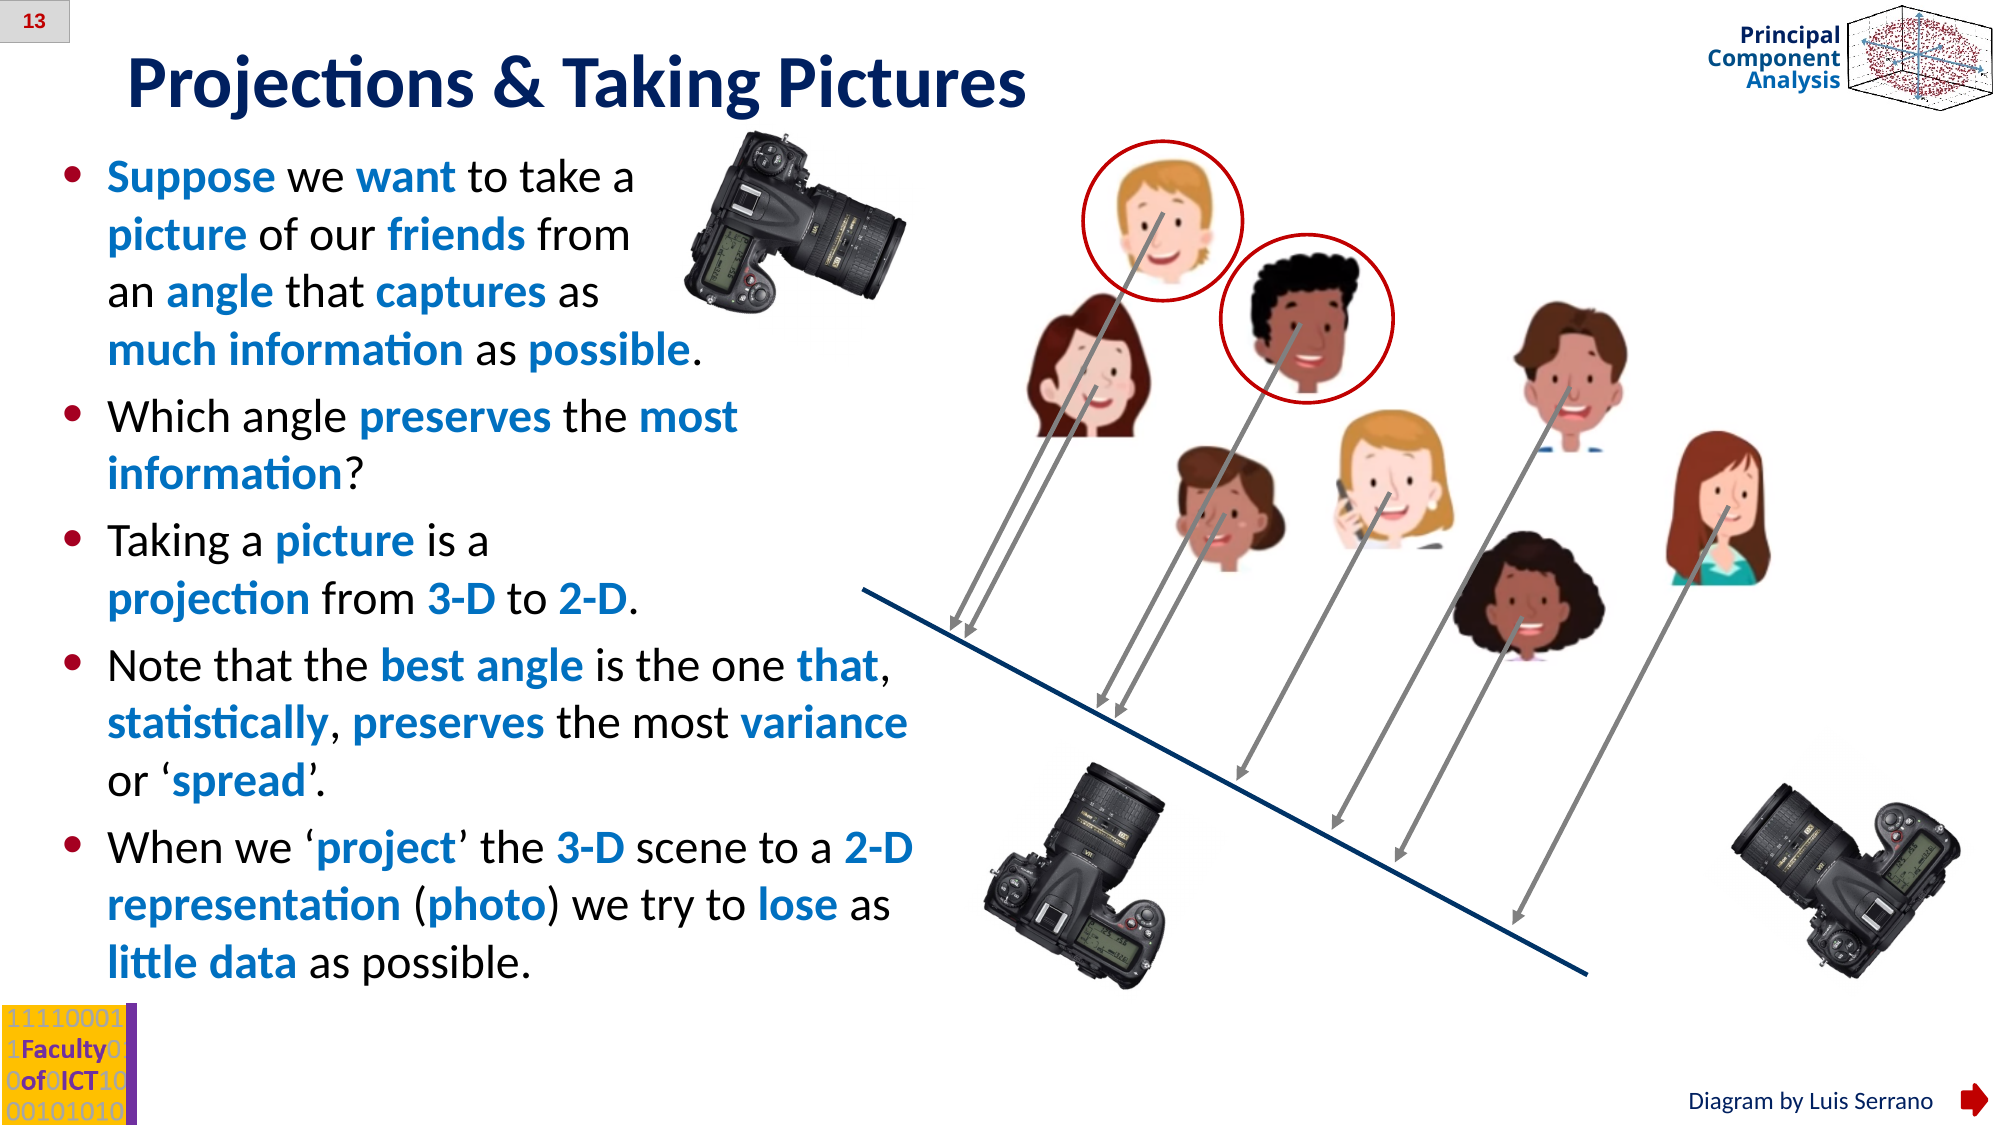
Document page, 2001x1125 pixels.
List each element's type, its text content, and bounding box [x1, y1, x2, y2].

list Suppose we want to take a picture of our friends from an angle that captures as much information as possible. Which angle preserves the most information? Taking a picture is a projection from 3-D to 2-D. Note that the best angle is the one that, statistically, preserves the most variance or ‘spread’. When we ‘project’ the 3-D scene to a 2-D representation (photo) we try to lose as little data as possible. [47, 137, 1147, 1060]
picture [737, 130, 802, 137]
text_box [1096, 322, 1302, 709]
picture [700, 142, 895, 337]
picture [973, 112, 1826, 712]
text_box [862, 588, 1588, 976]
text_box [949, 212, 1164, 632]
text_box Diagram by Luis Serrano [1673, 1077, 1987, 1122]
text_box Principal Component Analysis [1688, 17, 1842, 101]
picture [1847, 5, 1993, 111]
text_box 13 [0, 0, 70, 43]
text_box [1394, 838, 1507, 863]
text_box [1236, 492, 1326, 781]
picture [1730, 726, 1975, 997]
picture [0, 1003, 138, 1125]
title Projections & Taking Pictures [112, 29, 1648, 130]
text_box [1512, 505, 1730, 926]
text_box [1331, 386, 1571, 830]
